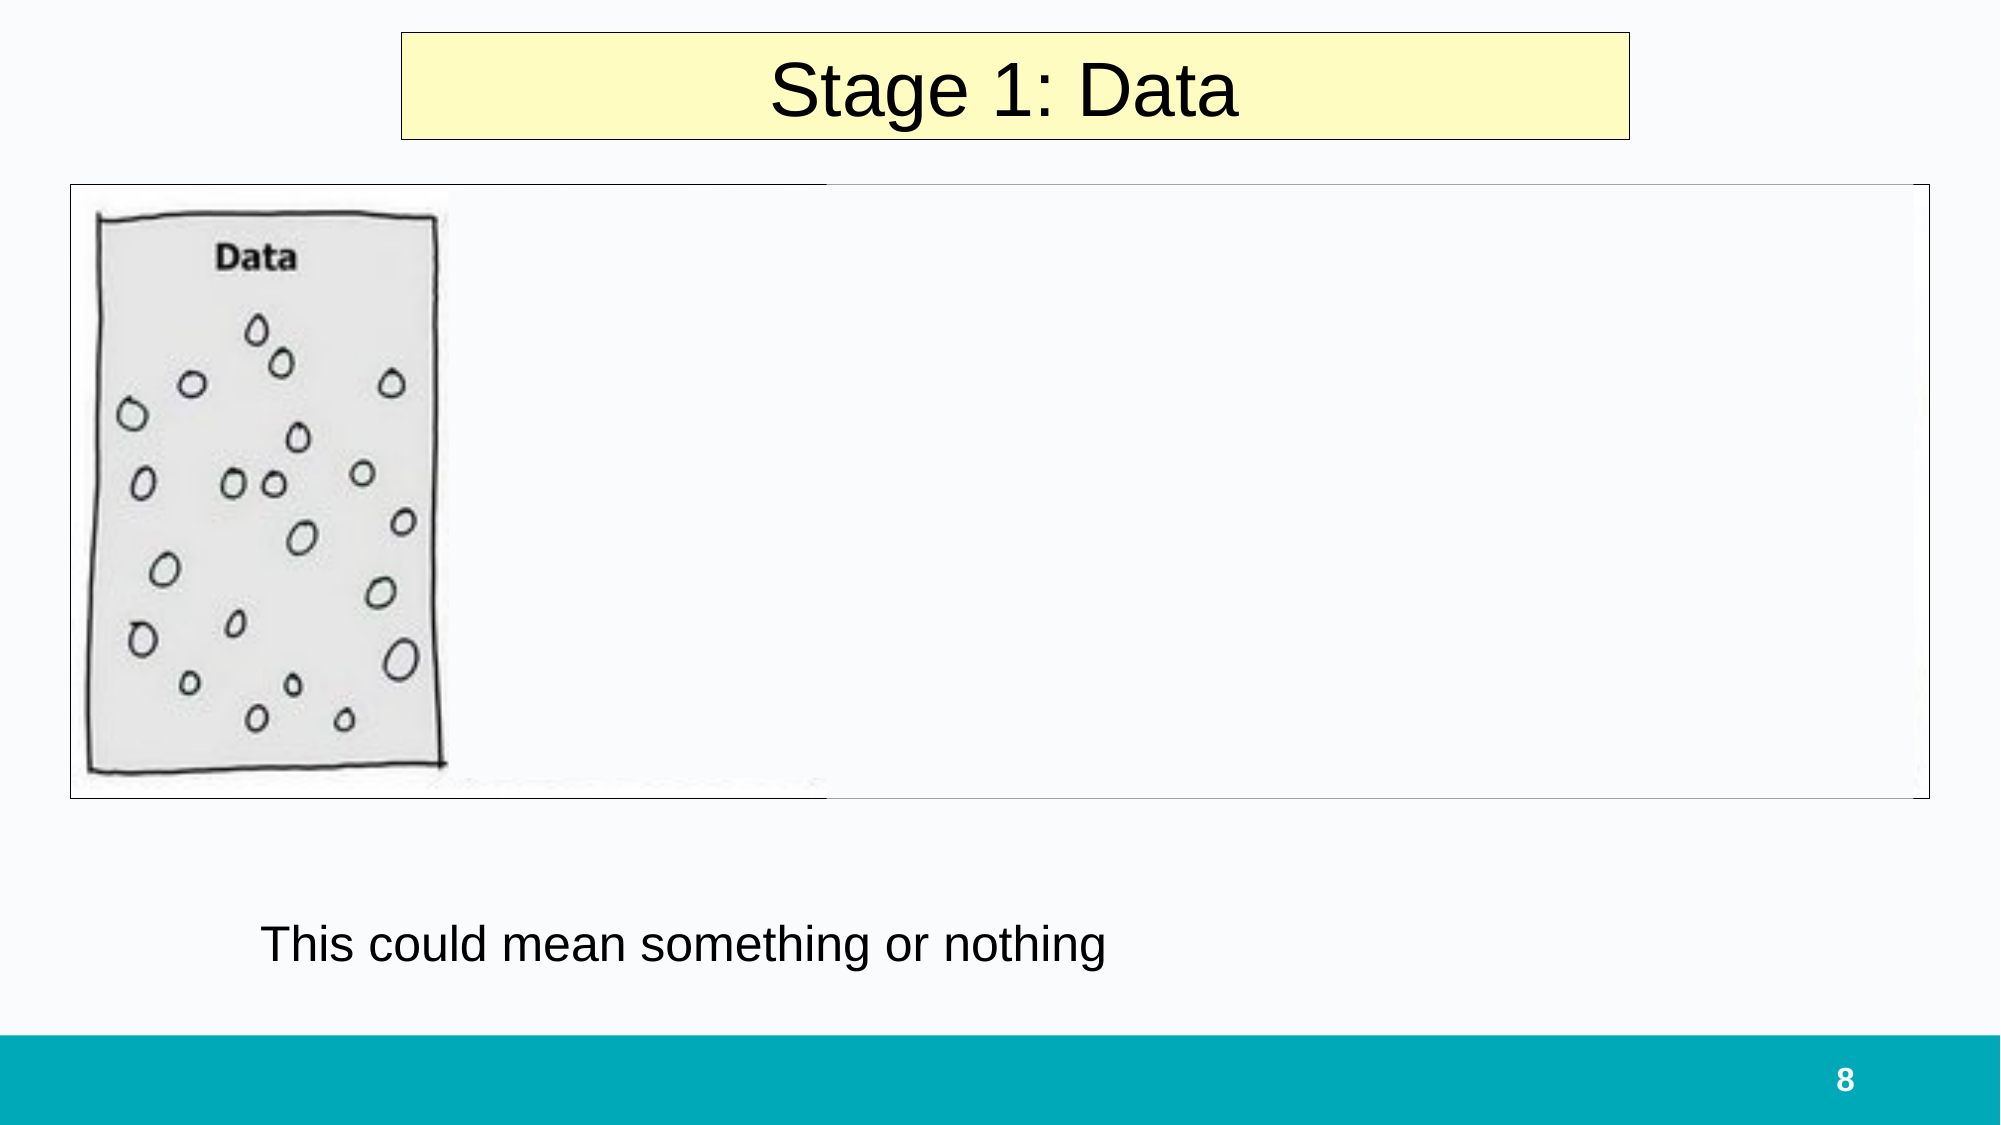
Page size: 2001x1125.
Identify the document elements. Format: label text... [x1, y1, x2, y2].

picture [70, 184, 1930, 799]
text_box Stage 1: Data [401, 32, 1630, 140]
slide_number 8 [1826, 1050, 1863, 1106]
text_box This could mean something or nothing [252, 904, 1116, 980]
